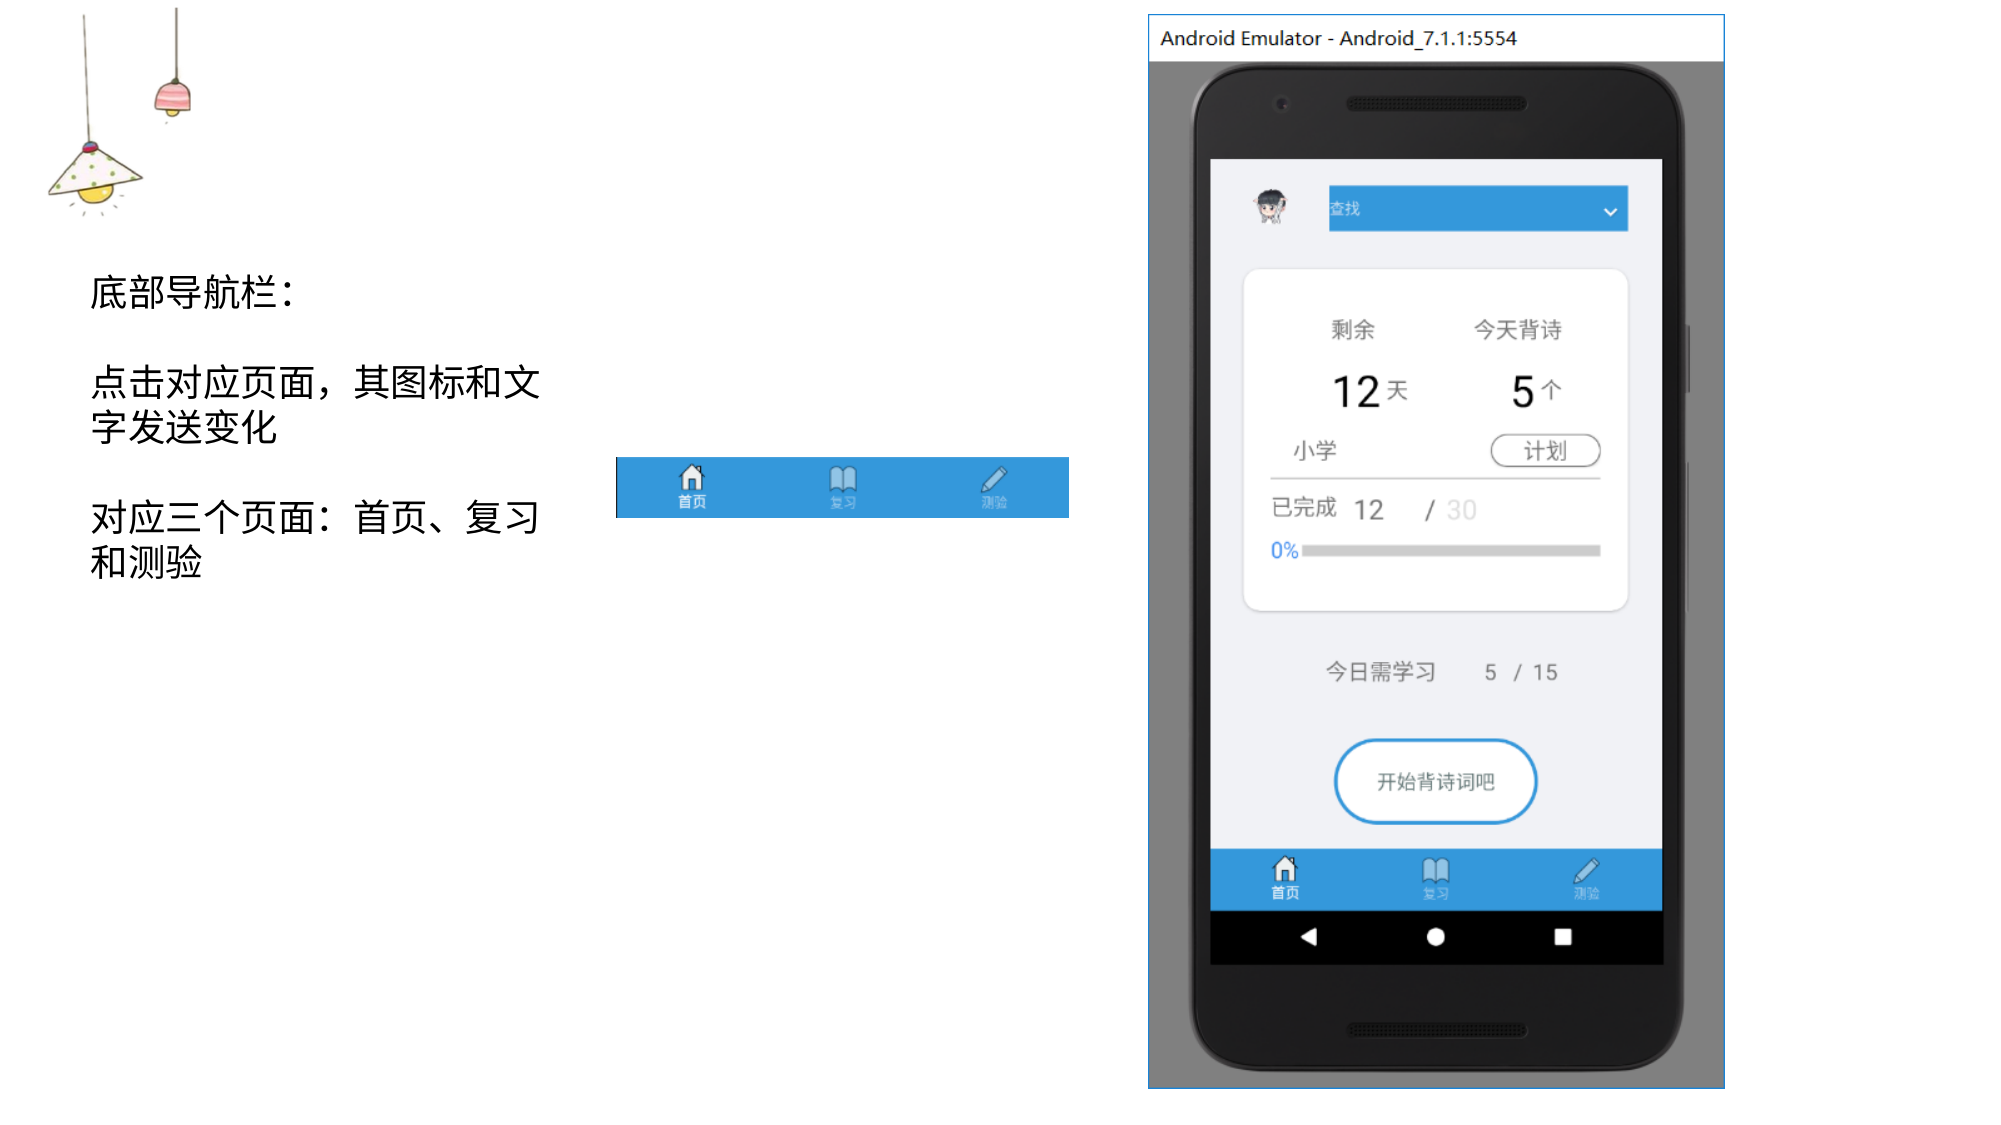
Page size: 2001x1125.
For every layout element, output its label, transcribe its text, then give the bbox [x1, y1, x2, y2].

text_box 底部导航栏： 点击对应页面，其图标和文字发送变化 对应三个页面：首页、复习和测验 [76, 262, 579, 592]
picture [616, 457, 1069, 518]
picture [1148, 14, 1725, 1089]
picture [39, 7, 197, 225]
